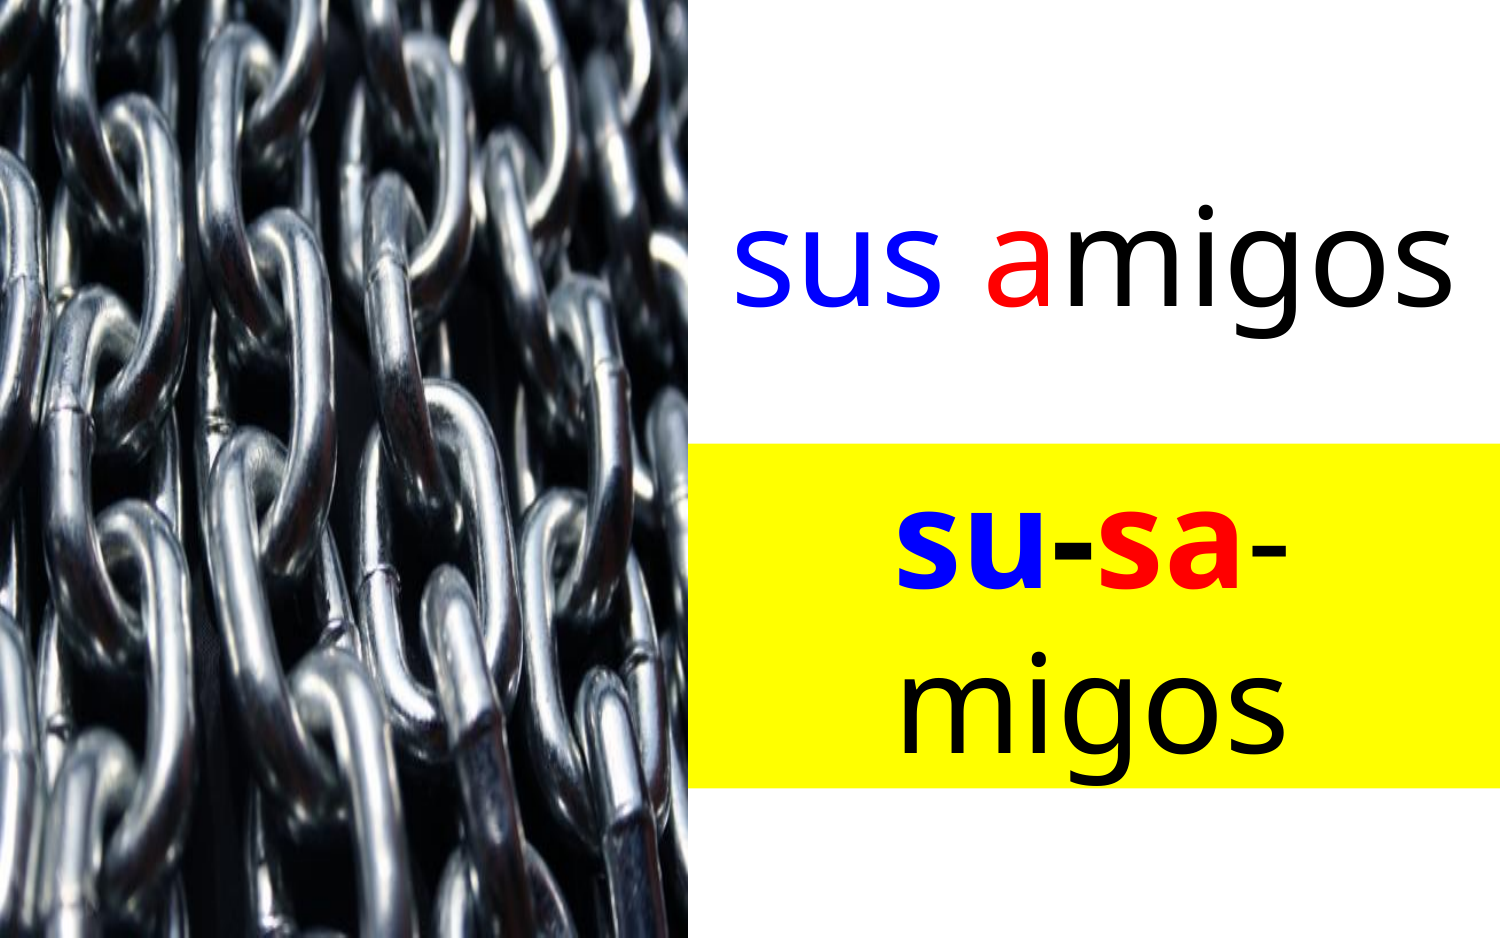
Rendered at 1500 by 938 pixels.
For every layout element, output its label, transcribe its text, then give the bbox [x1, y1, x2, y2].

text_box sus amigos [688, 161, 1500, 342]
text_box su-sa-migos [688, 443, 1500, 789]
picture [0, 0, 688, 938]
